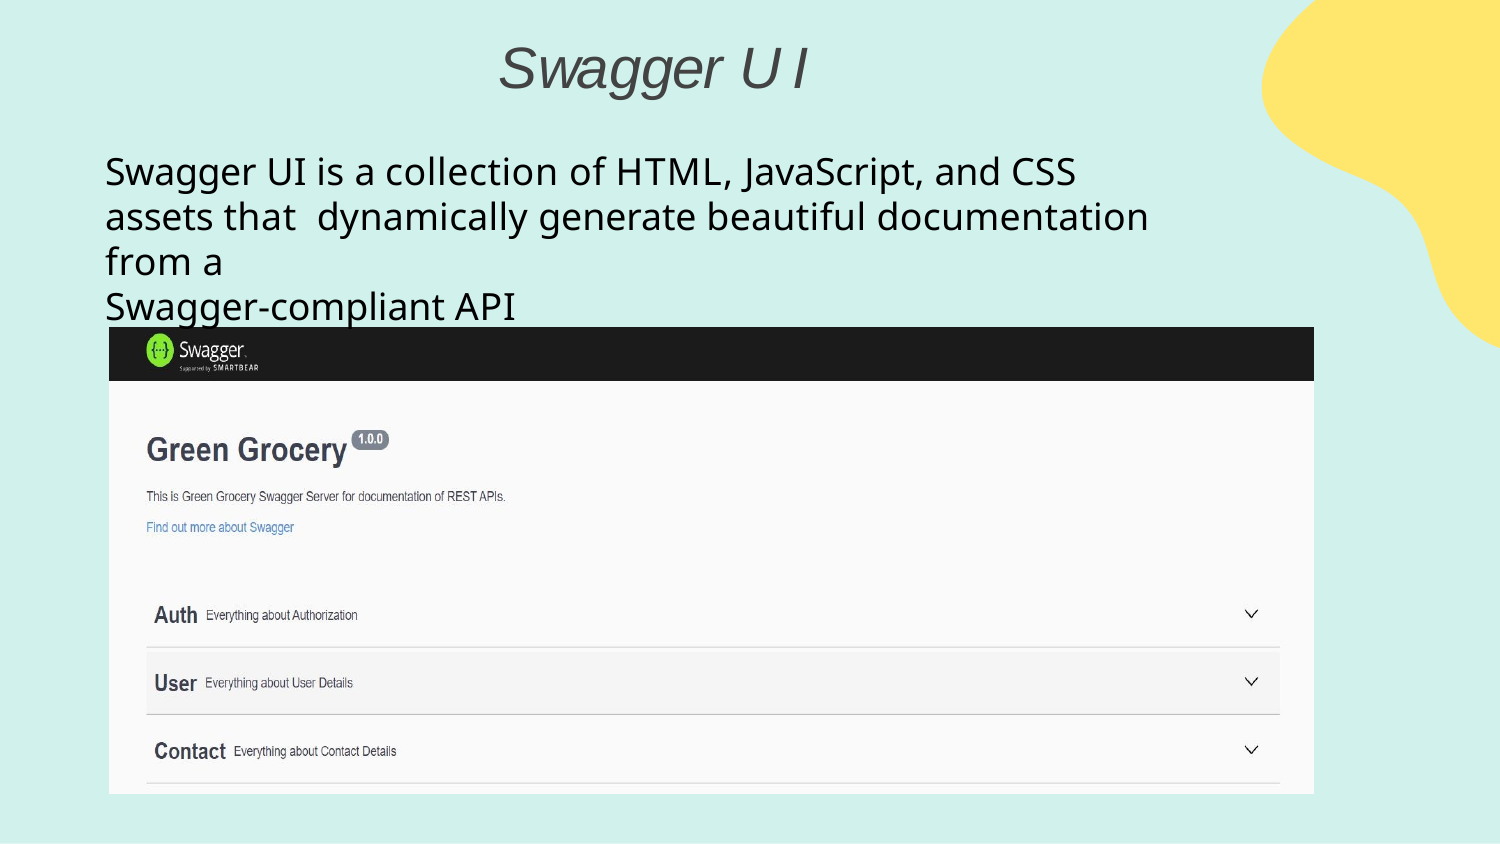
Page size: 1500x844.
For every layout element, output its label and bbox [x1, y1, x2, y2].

text_box [0, 0, 1500, 844]
text_box [109, 0, 1500, 795]
